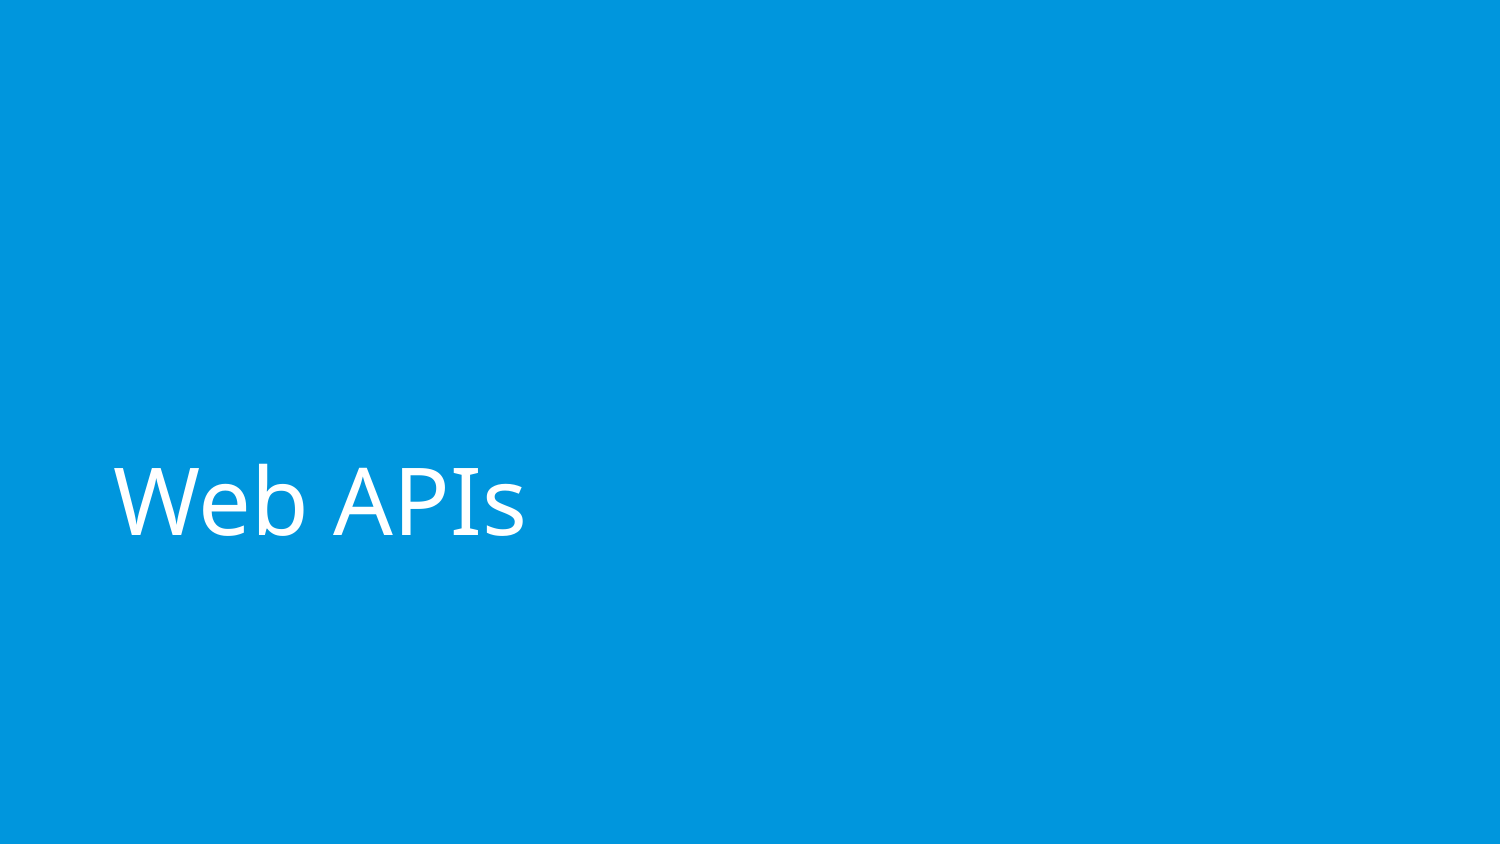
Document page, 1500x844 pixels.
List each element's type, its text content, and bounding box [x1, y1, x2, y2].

title Web APIs [102, 210, 1397, 562]
